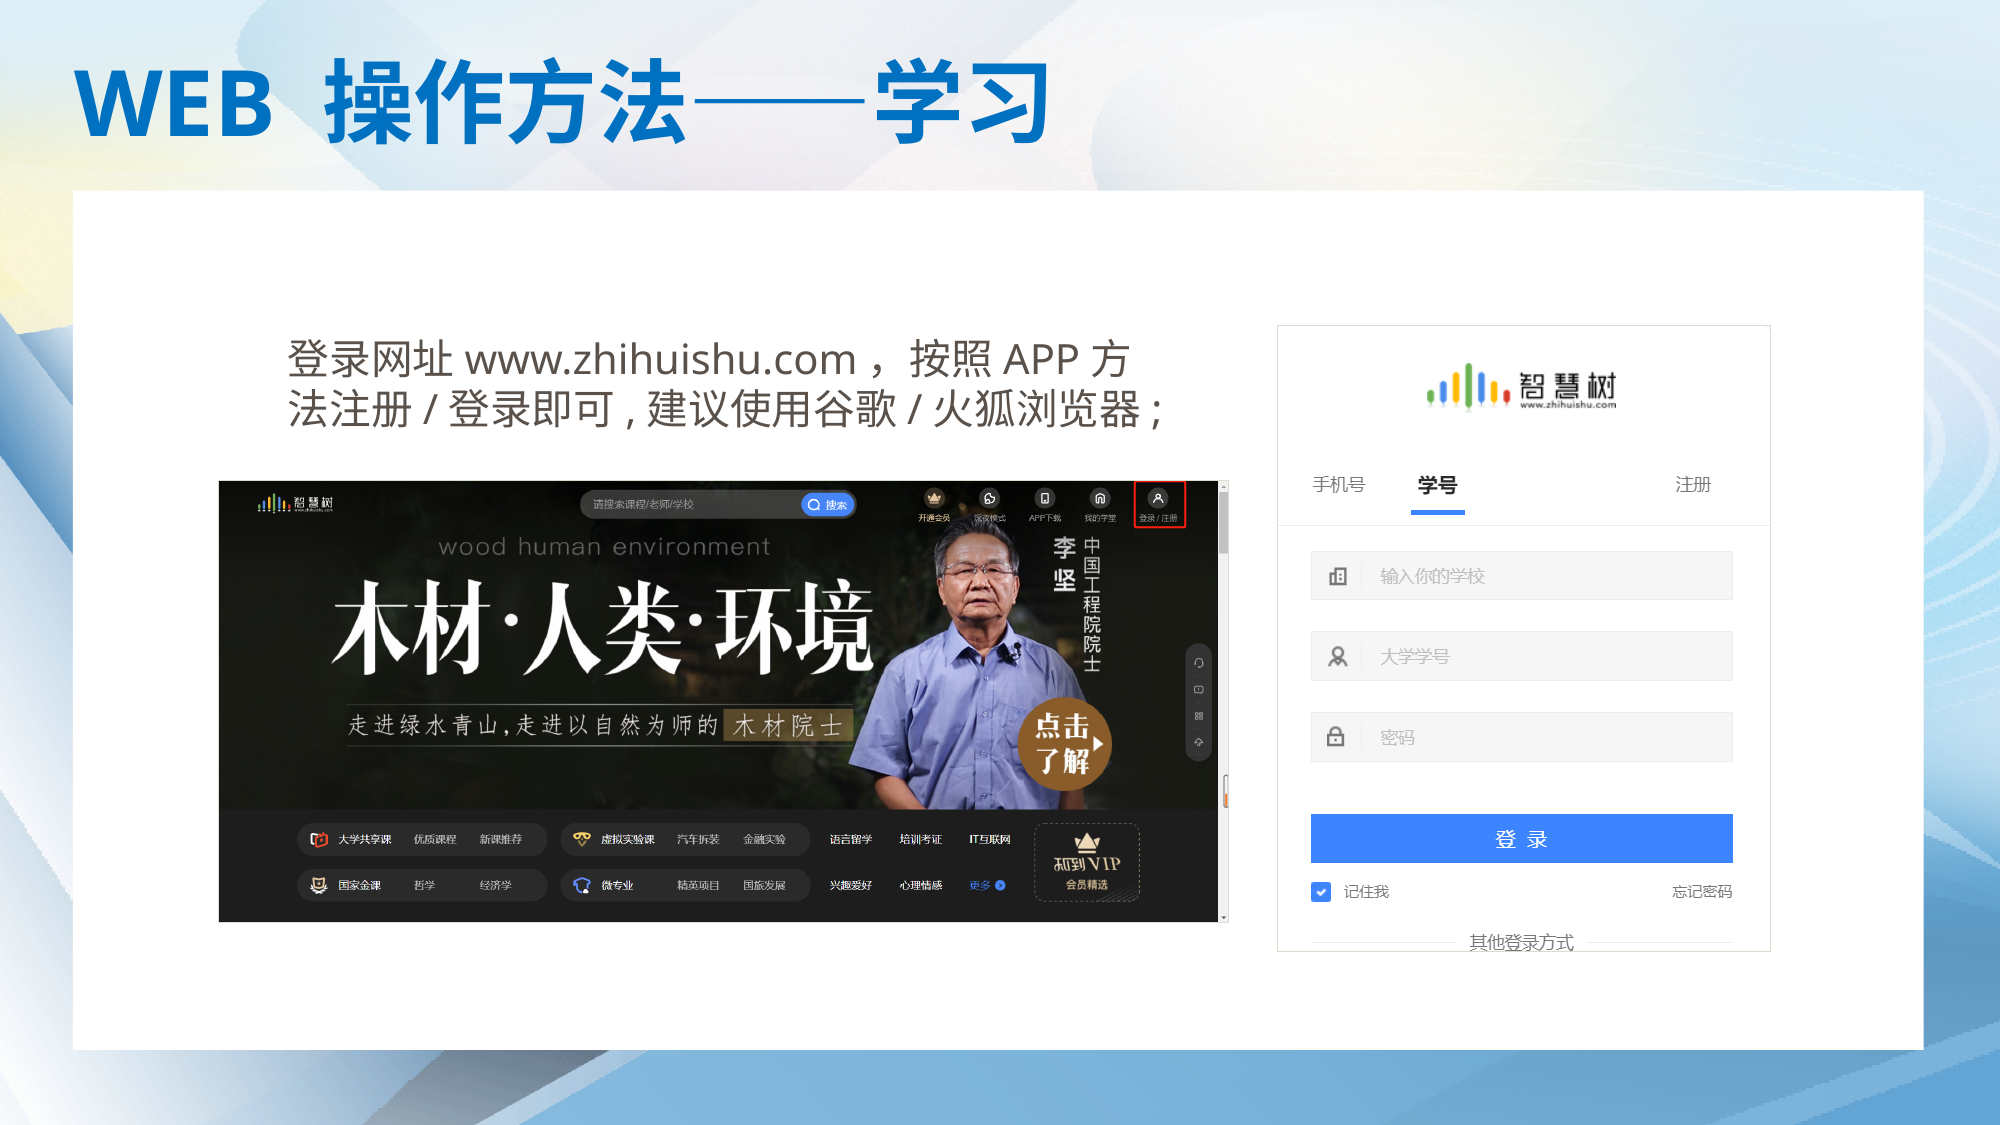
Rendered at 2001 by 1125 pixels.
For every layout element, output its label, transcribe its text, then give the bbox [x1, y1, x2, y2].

picture [0, 0, 2000, 1125]
text_box 登录网址www.zhihuishu.com，按照APP方法注册/登录即可,建议使用谷歌/火狐浏览器; [272, 325, 1175, 441]
text_box WEB 操作方法——学习 [59, 37, 1080, 163]
text_box [72, 190, 1925, 1051]
